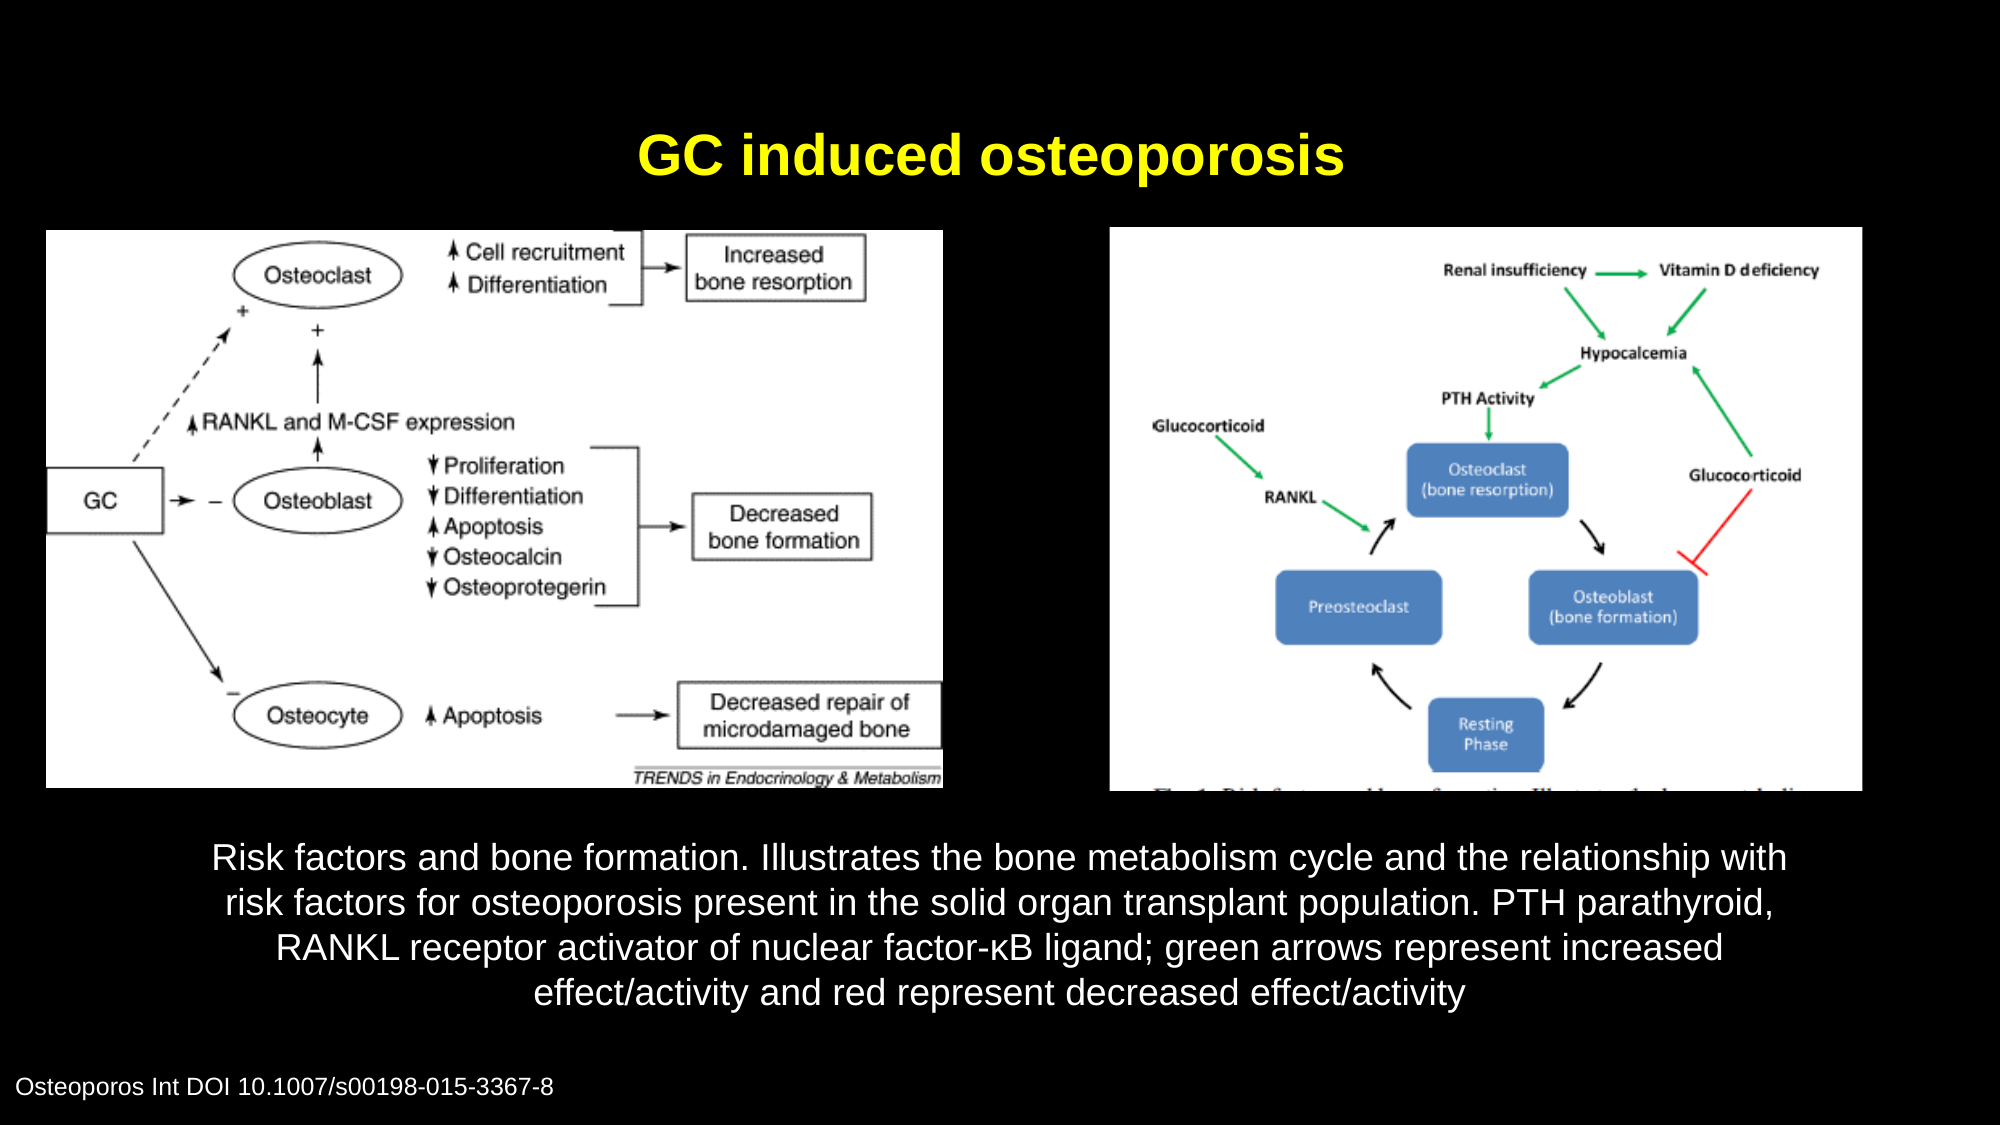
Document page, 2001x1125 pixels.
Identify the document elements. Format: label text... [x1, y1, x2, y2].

title GC induced osteoporosis [137, 59, 1863, 196]
picture [46, 230, 943, 788]
text_box Osteoporos Int DOI 10.1007/s00198-015-3367-8 [0, 1063, 1273, 1109]
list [1109, 227, 1863, 791]
text_box Risk factors and bone formation. Illustrates the bone metabolism cycle and the relationship with risk factors for osteoporosis present in the solid organ transplant population. PTH parathyroid, RANKL receptor activator of nuclear factor-ĸB ligand; green arrows represent increased effect/activity and red represent decreased effect/activity [188, 825, 1812, 1021]
